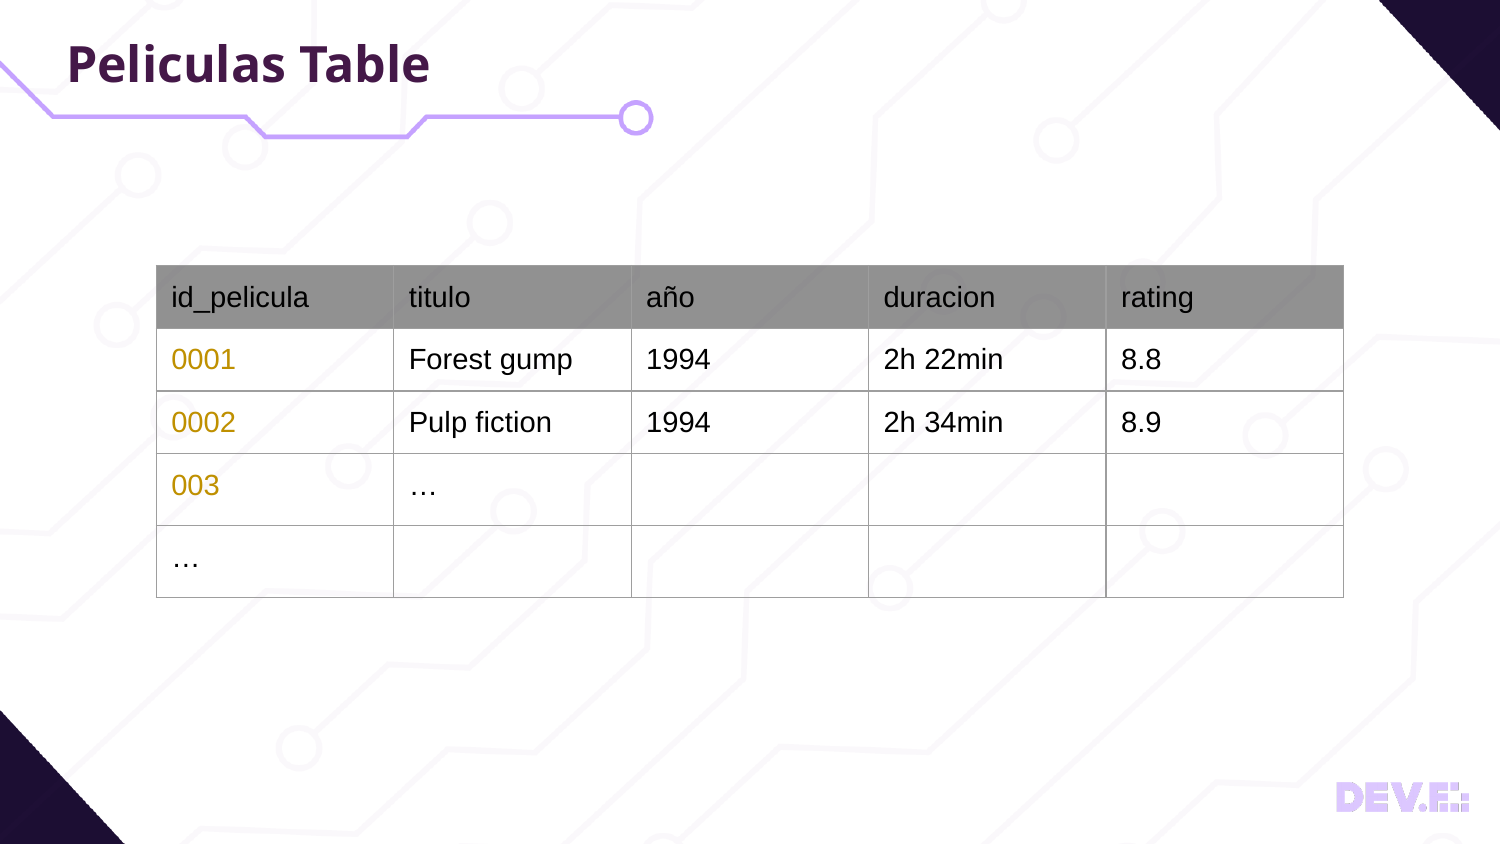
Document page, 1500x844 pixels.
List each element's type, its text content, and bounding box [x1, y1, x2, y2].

table_cell Pulp fiction [394, 392, 631, 453]
table_cell 1994 [632, 329, 868, 390]
table_cell 8.8 [1107, 329, 1343, 390]
title Peliculas Table [51, 17, 1449, 112]
table_cell 2h 34min [869, 392, 1105, 453]
table_header año [632, 266, 868, 328]
table_cell … [394, 454, 631, 525]
table_header rating [1107, 266, 1343, 328]
table_cell [1107, 526, 1343, 597]
table_cell 1994 [632, 392, 868, 453]
table_cell [632, 526, 868, 597]
table_cell [869, 526, 1105, 597]
table_header id_pelicula [157, 266, 393, 328]
table_cell 003 [157, 454, 393, 525]
table_cell 0001 [157, 329, 393, 390]
table_cell … [157, 526, 393, 597]
table_cell [632, 454, 868, 525]
table_cell [394, 526, 631, 597]
table_header duracion [869, 266, 1105, 328]
table_cell 0002 [157, 392, 393, 453]
table_cell [869, 454, 1105, 525]
table_cell 2h 22min [869, 329, 1105, 390]
list [105, 182, 1261, 798]
picture [0, 0, 1500, 844]
table_cell 8.9 [1107, 392, 1343, 453]
table_header titulo [394, 266, 631, 328]
table_cell [1107, 454, 1343, 525]
table_cell Forest gump [394, 329, 631, 390]
